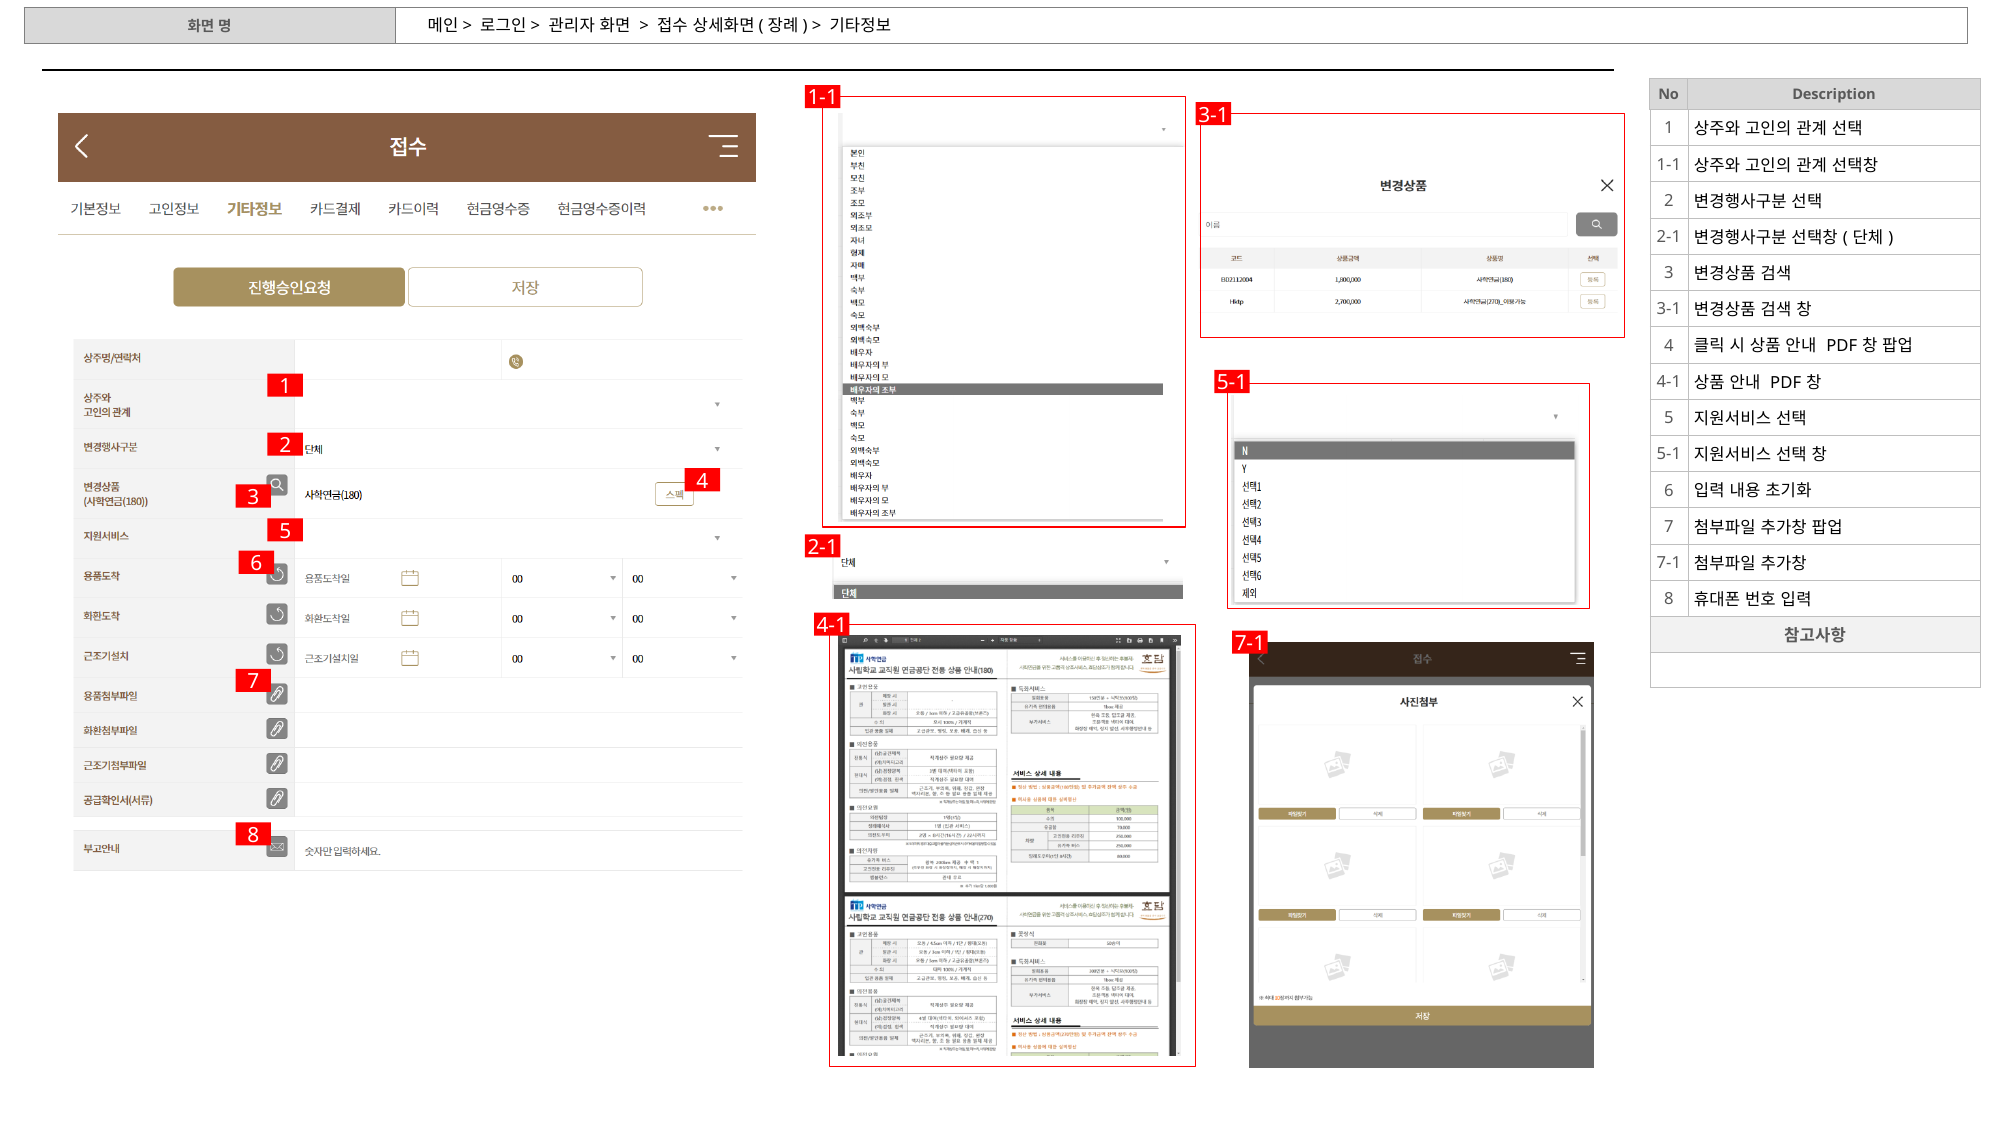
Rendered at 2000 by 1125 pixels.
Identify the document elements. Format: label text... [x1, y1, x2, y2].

text_box 4-1 [812, 610, 851, 638]
picture [1249, 641, 1594, 1068]
table_cell 3-1 [1651, 291, 1688, 326]
picture [837, 635, 1181, 1056]
table_header 상주와 고인의 관계 선택 [1689, 110, 1980, 145]
table_cell 첨부파일 추가창 [1689, 545, 1980, 580]
text_box 2-1 [803, 532, 842, 560]
table_cell 지원서비스 선택 [1689, 400, 1980, 435]
table_cell 지원서비스 선택 창 [1689, 436, 1980, 471]
table_cell 변경행사구분 선택 [1689, 182, 1980, 218]
text_box 7-1 [1230, 628, 1270, 656]
picture [1196, 169, 1621, 605]
text_box [821, 95, 1187, 529]
text_box 3-1 [1194, 100, 1233, 127]
table_cell 2 [1651, 182, 1688, 218]
table_cell 5-1 [1651, 436, 1688, 471]
picture [831, 542, 1183, 599]
table_cell 8 [1651, 581, 1688, 616]
table_cell 6 [1651, 472, 1688, 507]
table_cell 1-1 [1651, 146, 1688, 181]
table_cell 7 [1651, 508, 1688, 544]
picture [57, 113, 756, 965]
table_cell 첨부파일 추가창 팝업 [1689, 508, 1980, 544]
table_cell 변경상품 검색 [1689, 255, 1980, 290]
table_cell 입력 내용 초기화 [1689, 472, 1980, 507]
table_cell [1651, 653, 1980, 687]
text_box 1-1 [803, 83, 842, 110]
text_box [827, 622, 1198, 1069]
table_cell 2-1 [1651, 219, 1688, 254]
text_box [1199, 111, 1627, 340]
table_cell 변경상품 검색 창 [1689, 291, 1980, 326]
table_cell 4 [1651, 327, 1688, 363]
table_cell 7-1 [1651, 545, 1688, 580]
table_cell 참고사항 [1651, 617, 1980, 652]
table_cell 5 [1651, 400, 1688, 435]
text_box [837, 113, 1189, 528]
table_header 1 [1651, 110, 1688, 145]
text_box [1580, 519, 1592, 610]
table_cell 4-1 [1651, 364, 1688, 399]
table_cell 휴대폰 번호 입력 [1689, 581, 1980, 616]
table_cell 상품 안내 PDF창 [1689, 364, 1980, 399]
table_cell 변경행사구분 선택창(단체) [1689, 219, 1980, 254]
text_box 메인> 로그인> 관리자 화면 > 접수 상세화면(장례) > 기타정보 [412, 7, 912, 42]
table_cell 상주와 고인의 관계 선택창 [1689, 146, 1980, 181]
table_cell 3 [1651, 255, 1688, 290]
table_cell 클릭 시 상품 안내 PDF창 팝업 [1689, 327, 1980, 363]
